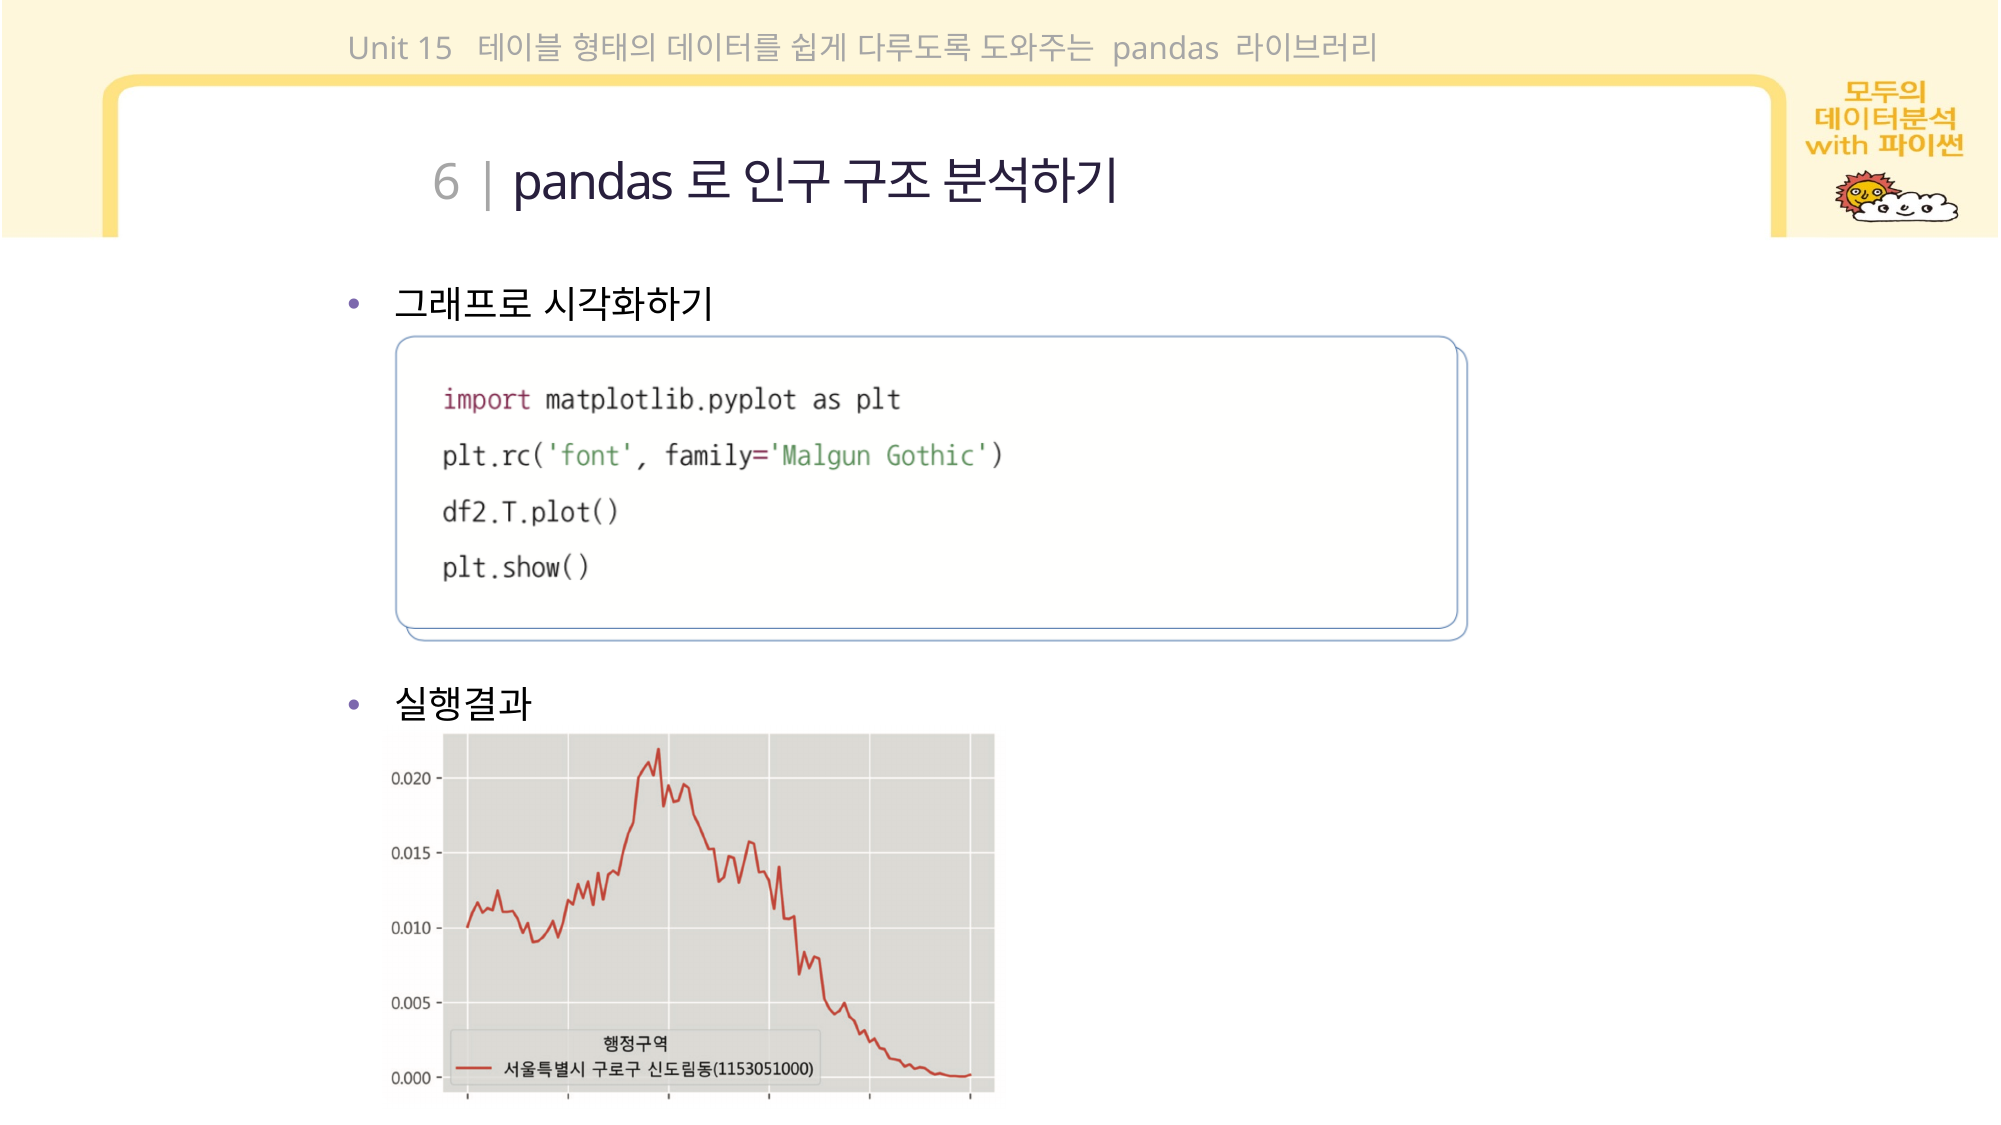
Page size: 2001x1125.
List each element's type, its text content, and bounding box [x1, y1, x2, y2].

text_box 그래프로 시각화하기 실행결과 [332, 251, 1750, 734]
text_box 6 | pandas로 인구 구조 분석하기 [418, 102, 1750, 217]
picture [2, 0, 1998, 1125]
text_box Unit 15 테이블 형태의 데이터를 쉽게 다루도록 도와주는 pandas 라이브러리 [332, 0, 1652, 74]
